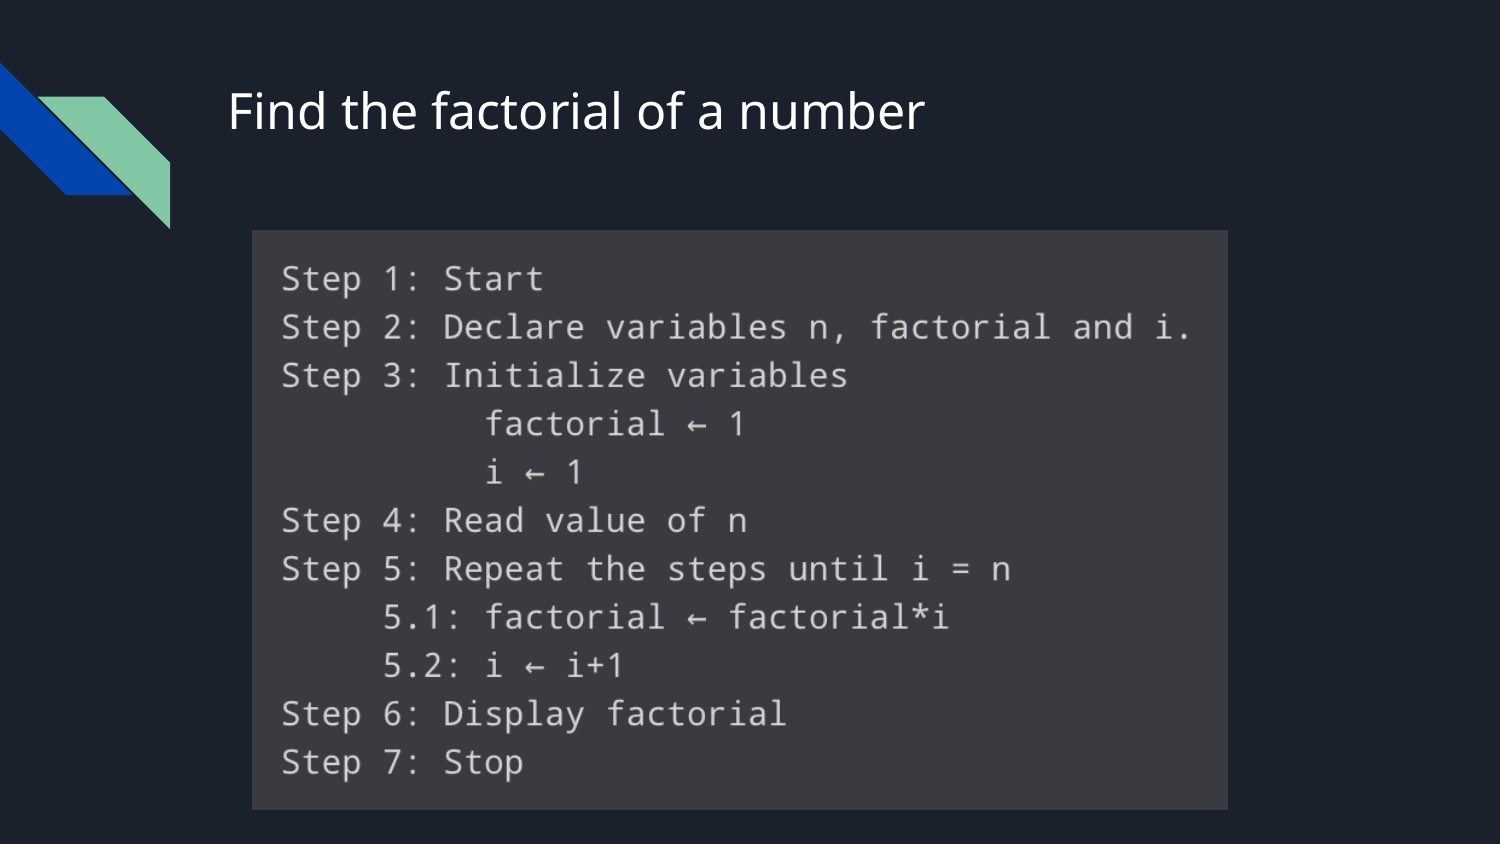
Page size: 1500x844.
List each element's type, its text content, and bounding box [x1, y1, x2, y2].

picture [252, 230, 1229, 810]
title Find the factorial of a number [212, 64, 1368, 215]
